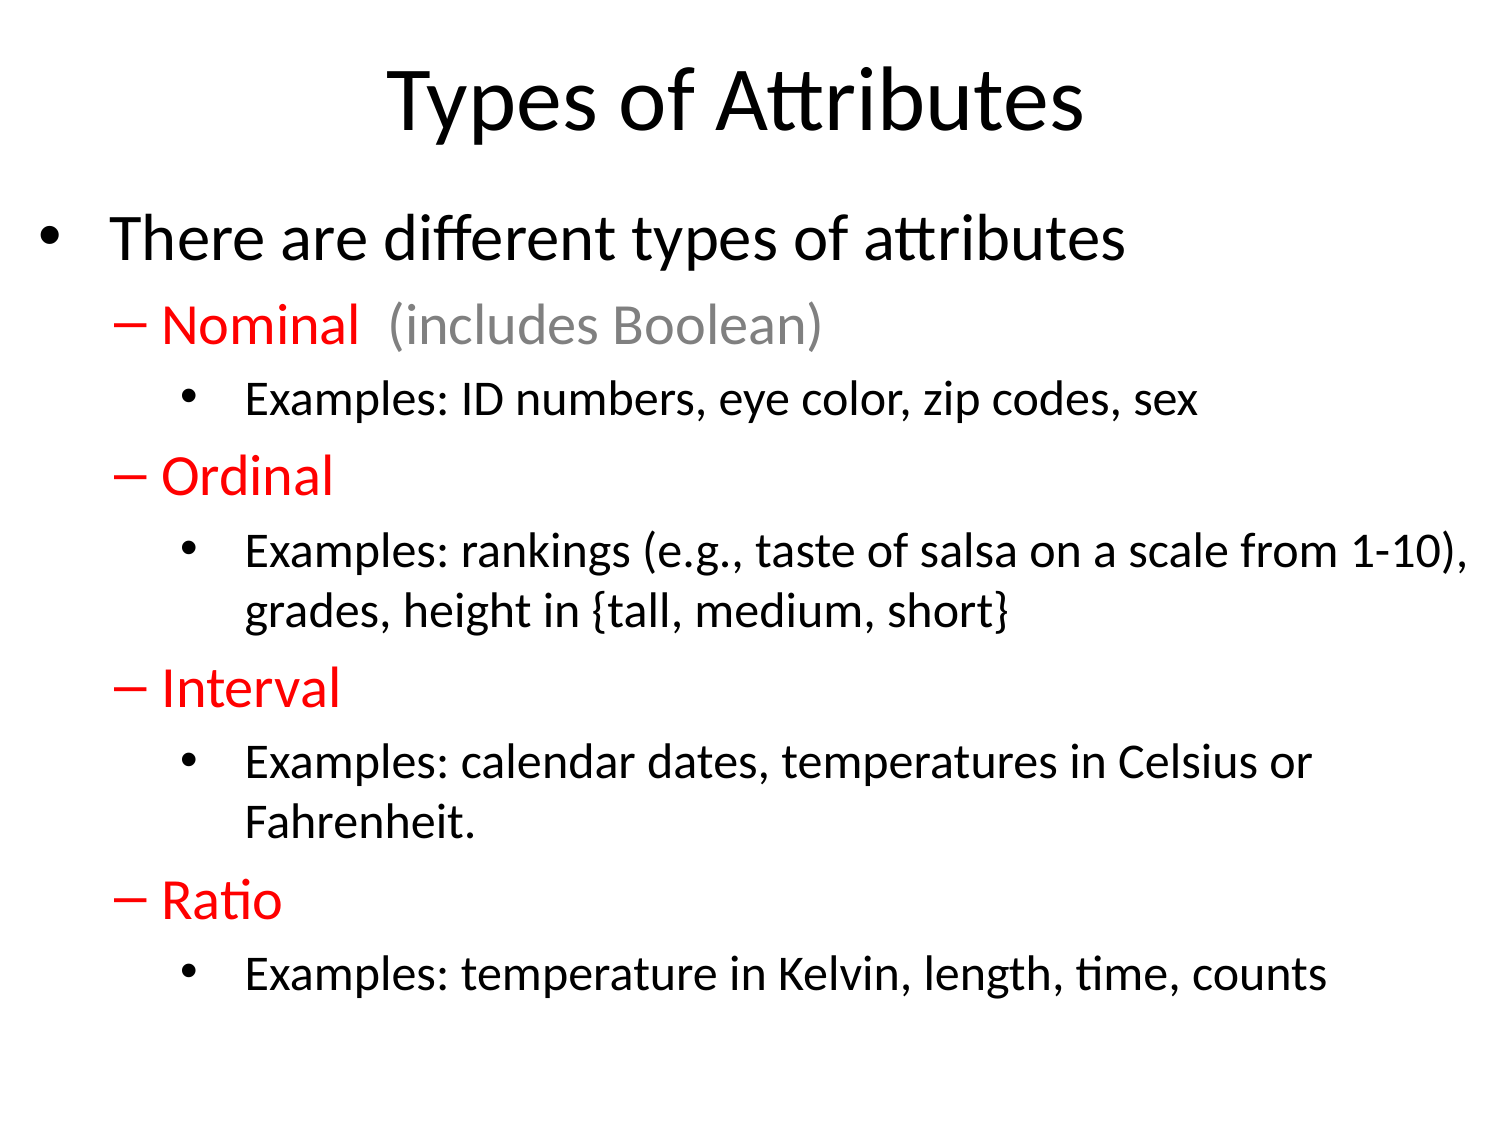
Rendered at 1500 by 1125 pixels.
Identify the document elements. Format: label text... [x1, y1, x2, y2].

title Types of Attributes [71, 0, 1422, 186]
list There are different types of attributes Nominal (includes Boolean) Examples: ID numbers, eye color, zip codes, sex Ordinal Examples: rankings (e.g., taste of salsa on a scale from 1-10), grades, height in {tall, medium, short} Interval Examples: calendar dates, temperatures in Celsius or Fahrenheit. Ratio Examples: temperature in Kelvin, length, time, counts [23, 186, 1500, 1125]
